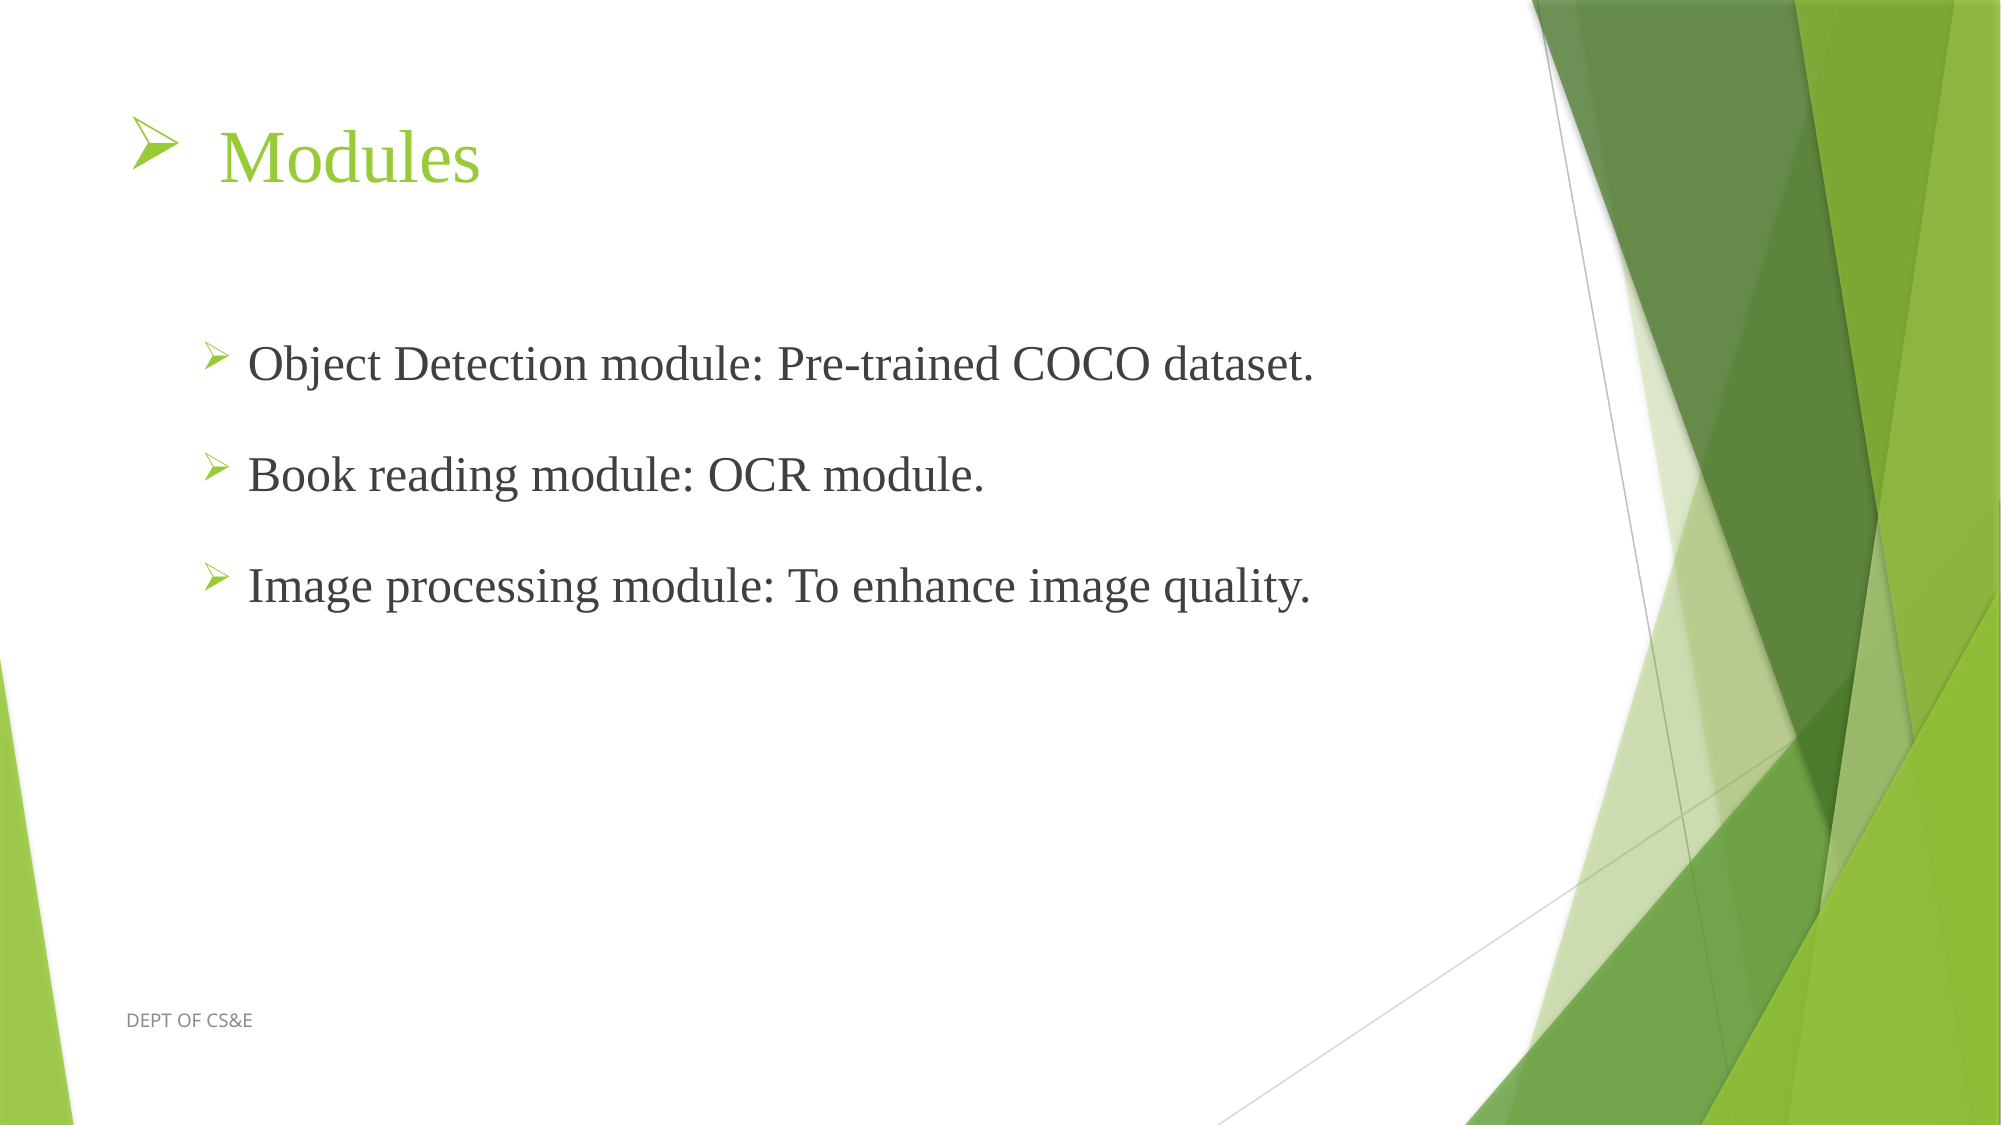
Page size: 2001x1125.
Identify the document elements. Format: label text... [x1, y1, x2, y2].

title Modules [111, 99, 1522, 293]
footer DEPT OF CS&E [111, 991, 1145, 1051]
list Object Detection module: Pre-trained COCO dataset. Book reading module: OCR module. Image processing module: To enhance image quality. [111, 293, 1522, 991]
